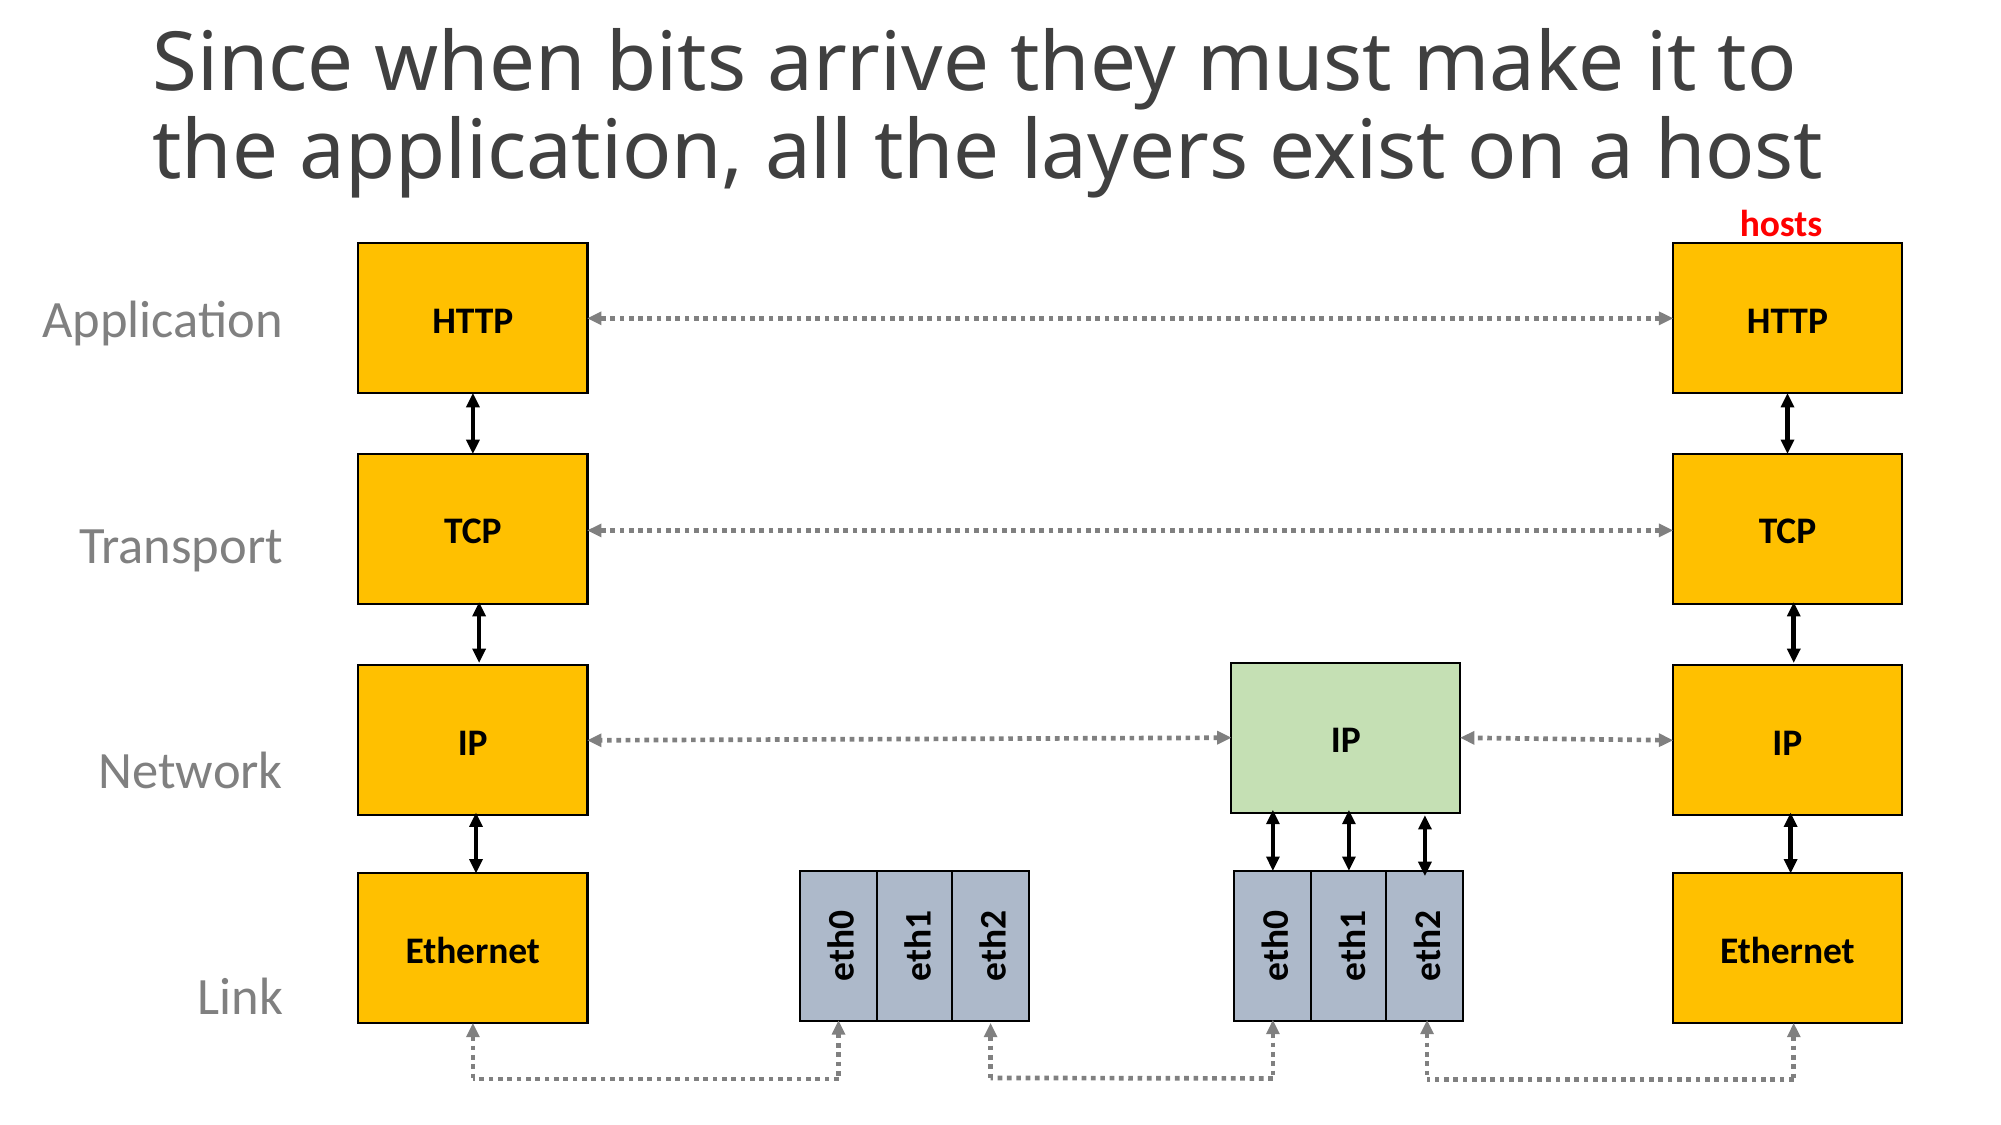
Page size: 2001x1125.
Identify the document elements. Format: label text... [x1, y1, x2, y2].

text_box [1460, 737, 1673, 741]
text_box hosts [1699, 191, 1863, 251]
text_box IP [357, 664, 589, 816]
text_box Ethernet [357, 872, 589, 1024]
text_box TCP [1672, 453, 1903, 605]
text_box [587, 737, 1232, 741]
text_box HTTP [1672, 242, 1903, 394]
title Since when bits arrive they must make it to the application, all the layers exist on a host [137, 0, 1863, 217]
list Application Transport Network Link [4, 284, 298, 1039]
text_box IP [1230, 662, 1461, 814]
text_box Ethernet [1672, 872, 1903, 1024]
text_box TCP [357, 453, 589, 605]
text_box HTTP [357, 242, 589, 394]
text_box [799, 870, 1030, 1021]
text_box IP [1672, 664, 1903, 816]
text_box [1234, 870, 1464, 1021]
